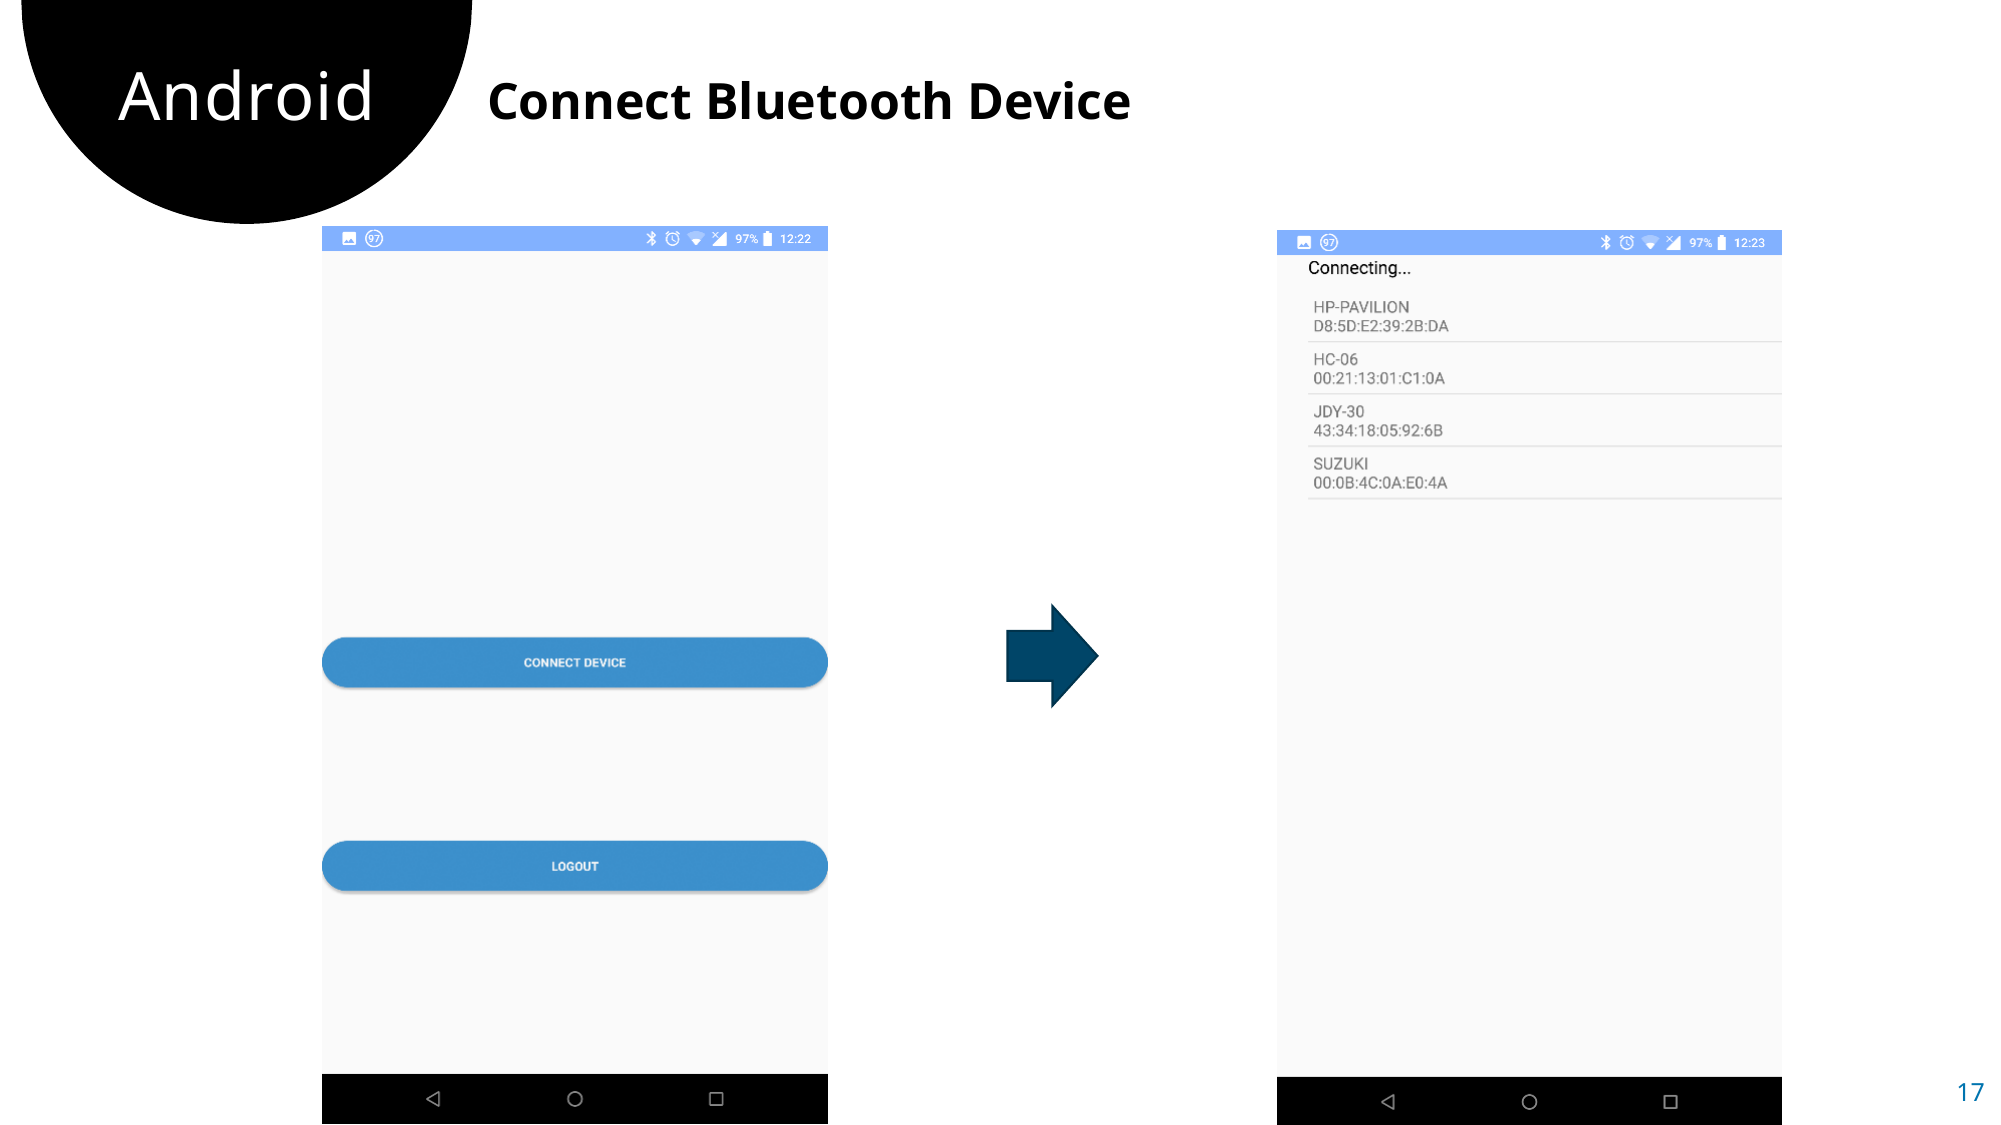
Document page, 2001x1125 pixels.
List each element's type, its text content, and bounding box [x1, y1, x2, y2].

picture [322, 226, 828, 1124]
slide_number 17 [1914, 1063, 2000, 1124]
list Connect Bluetooth Device [472, 68, 1963, 139]
picture [1277, 230, 1782, 1125]
title Android [51, 55, 442, 144]
text_box [1006, 603, 1099, 709]
